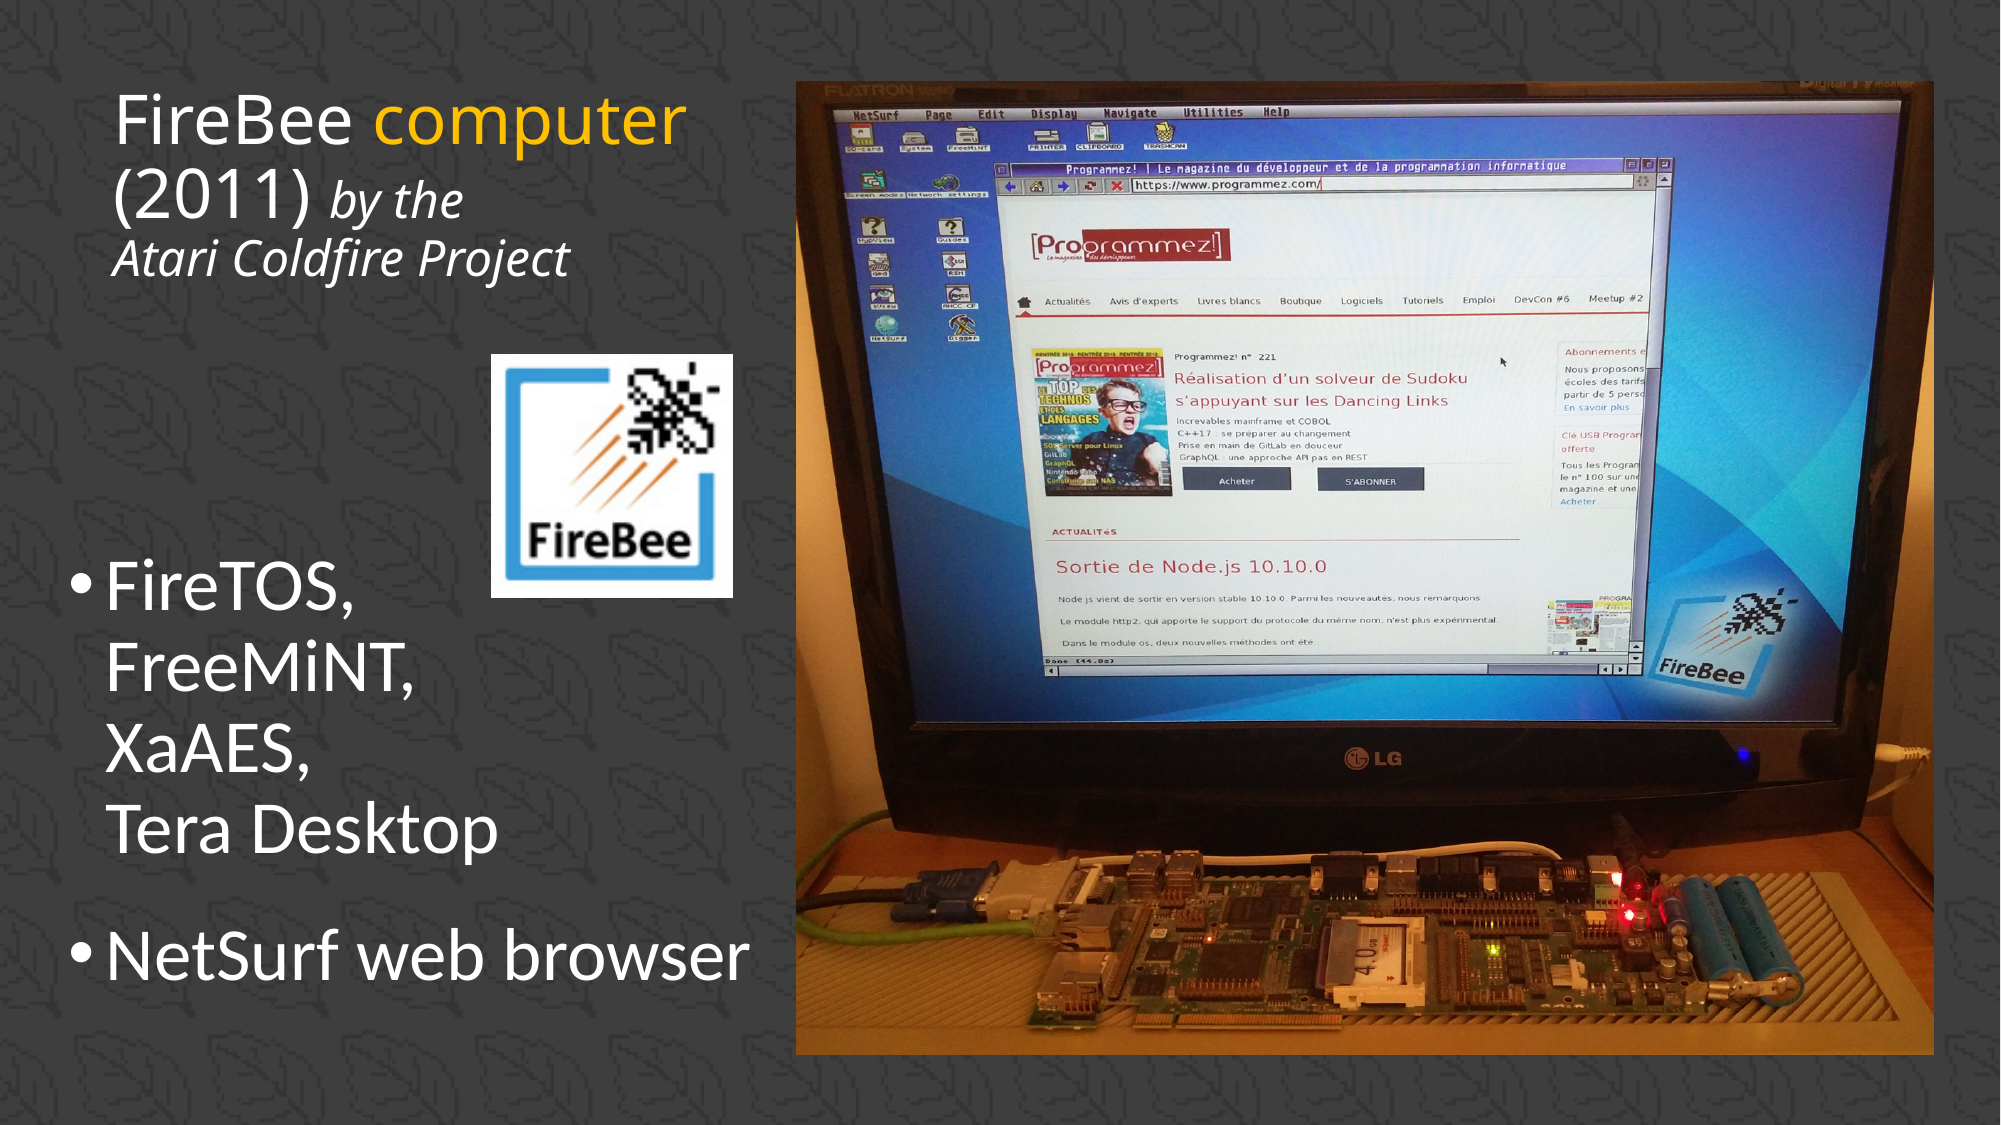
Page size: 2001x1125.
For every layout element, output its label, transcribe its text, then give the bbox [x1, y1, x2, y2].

list FireTOS, FreeMiNT, XaAES, Tera Desktop NetSurf web browser [53, 538, 778, 1015]
title FireBee computer (2011) by the Atari Coldfire Project [98, 52, 733, 321]
picture [0, 0, 2001, 1125]
